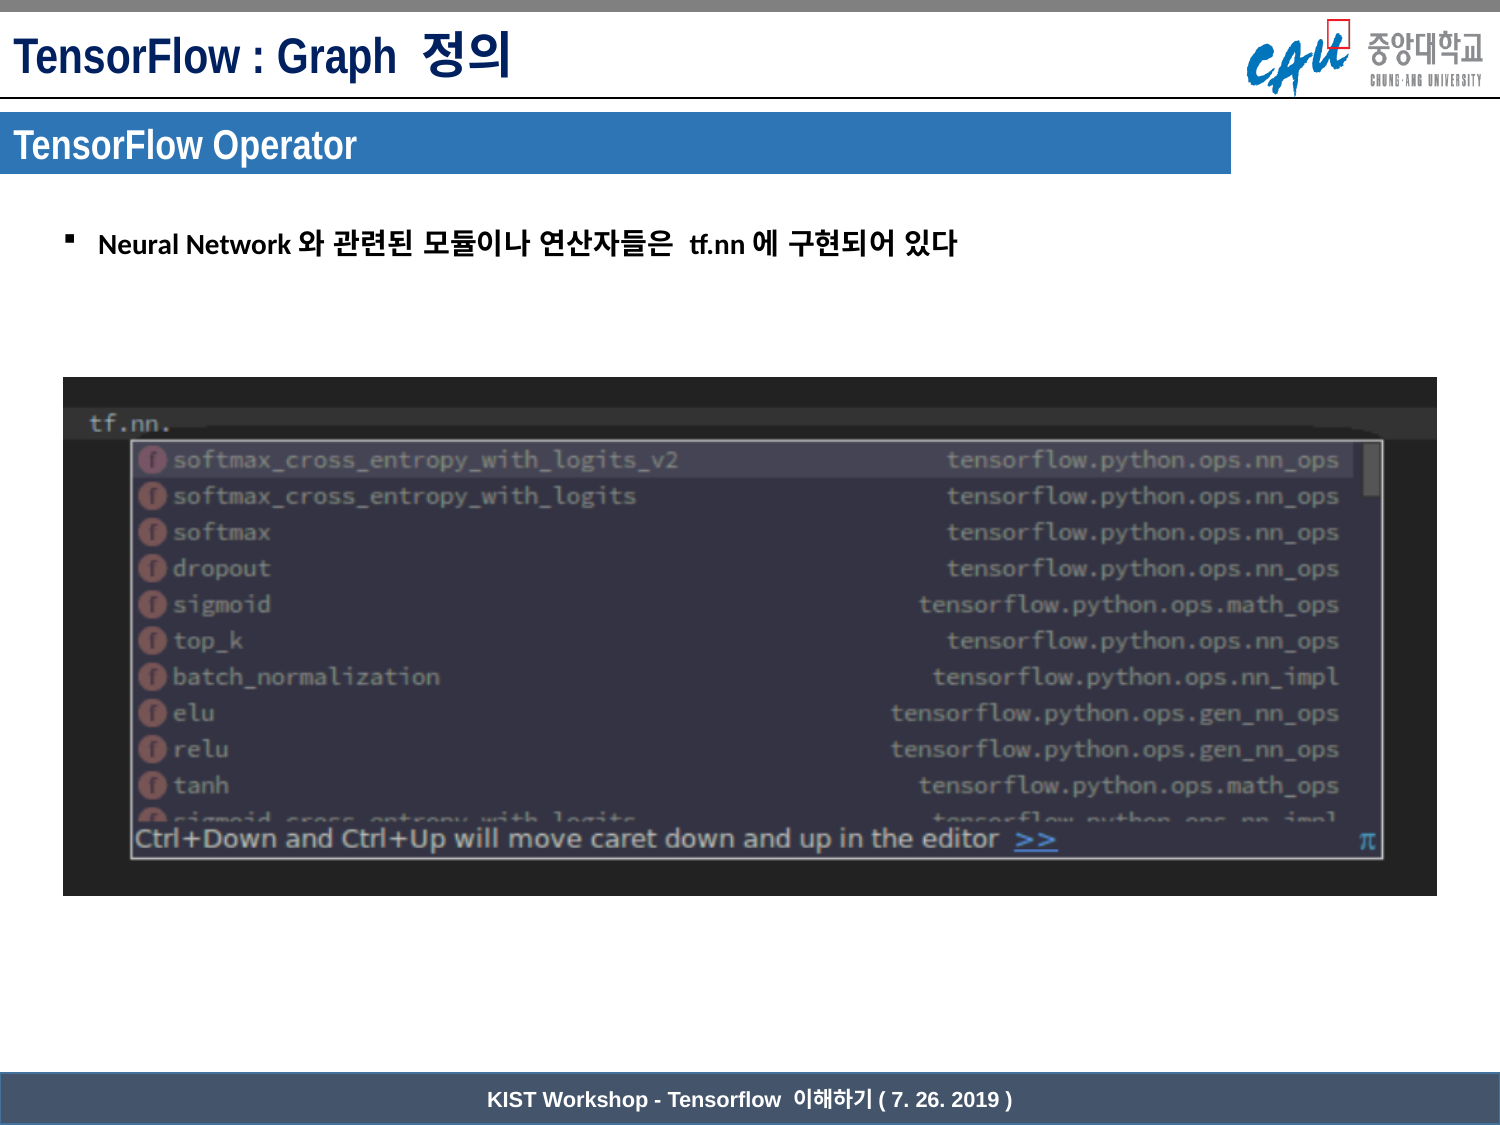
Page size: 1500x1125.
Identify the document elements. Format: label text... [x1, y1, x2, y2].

text_box TensorFlow : Graph 정의 [0, 4, 1173, 103]
text_box Neural Network와 관련된 모듈이나 연산자들은 tf.nn에 구현되어 있다 [48, 200, 1383, 268]
picture [63, 377, 1437, 896]
picture [1227, 5, 1500, 110]
text_box TensorFlow Operator [0, 112, 1231, 174]
